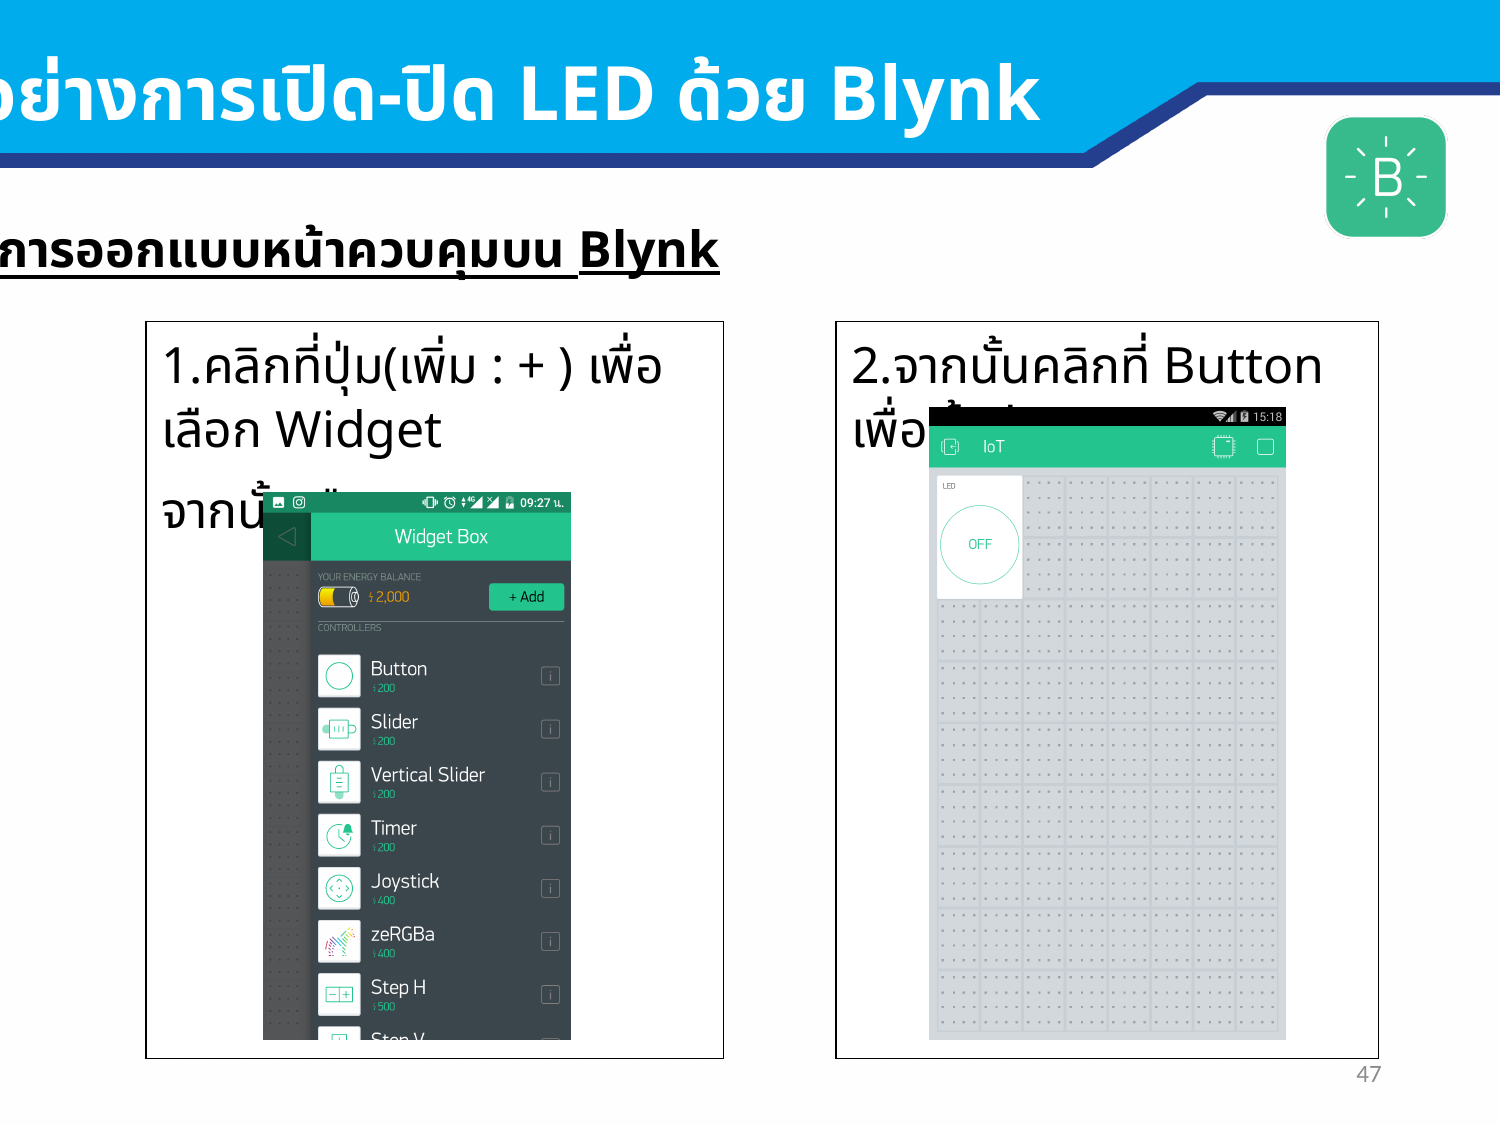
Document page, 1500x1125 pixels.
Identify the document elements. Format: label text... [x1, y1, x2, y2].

slide_number 47 [1059, 1042, 1397, 1103]
picture [0, 83, 1500, 1125]
text_box 2.จากนั้นคลิกที่ Button เพื่อตั้งค่า [836, 321, 1379, 1059]
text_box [146, 321, 724, 1059]
text_box ตัวอย่างการเปิด-ปิด LED ด้วย Blynk [0, 31, 1056, 143]
text_box การออกแบบหน้าควบคุมบน Blynk [0, 210, 735, 285]
